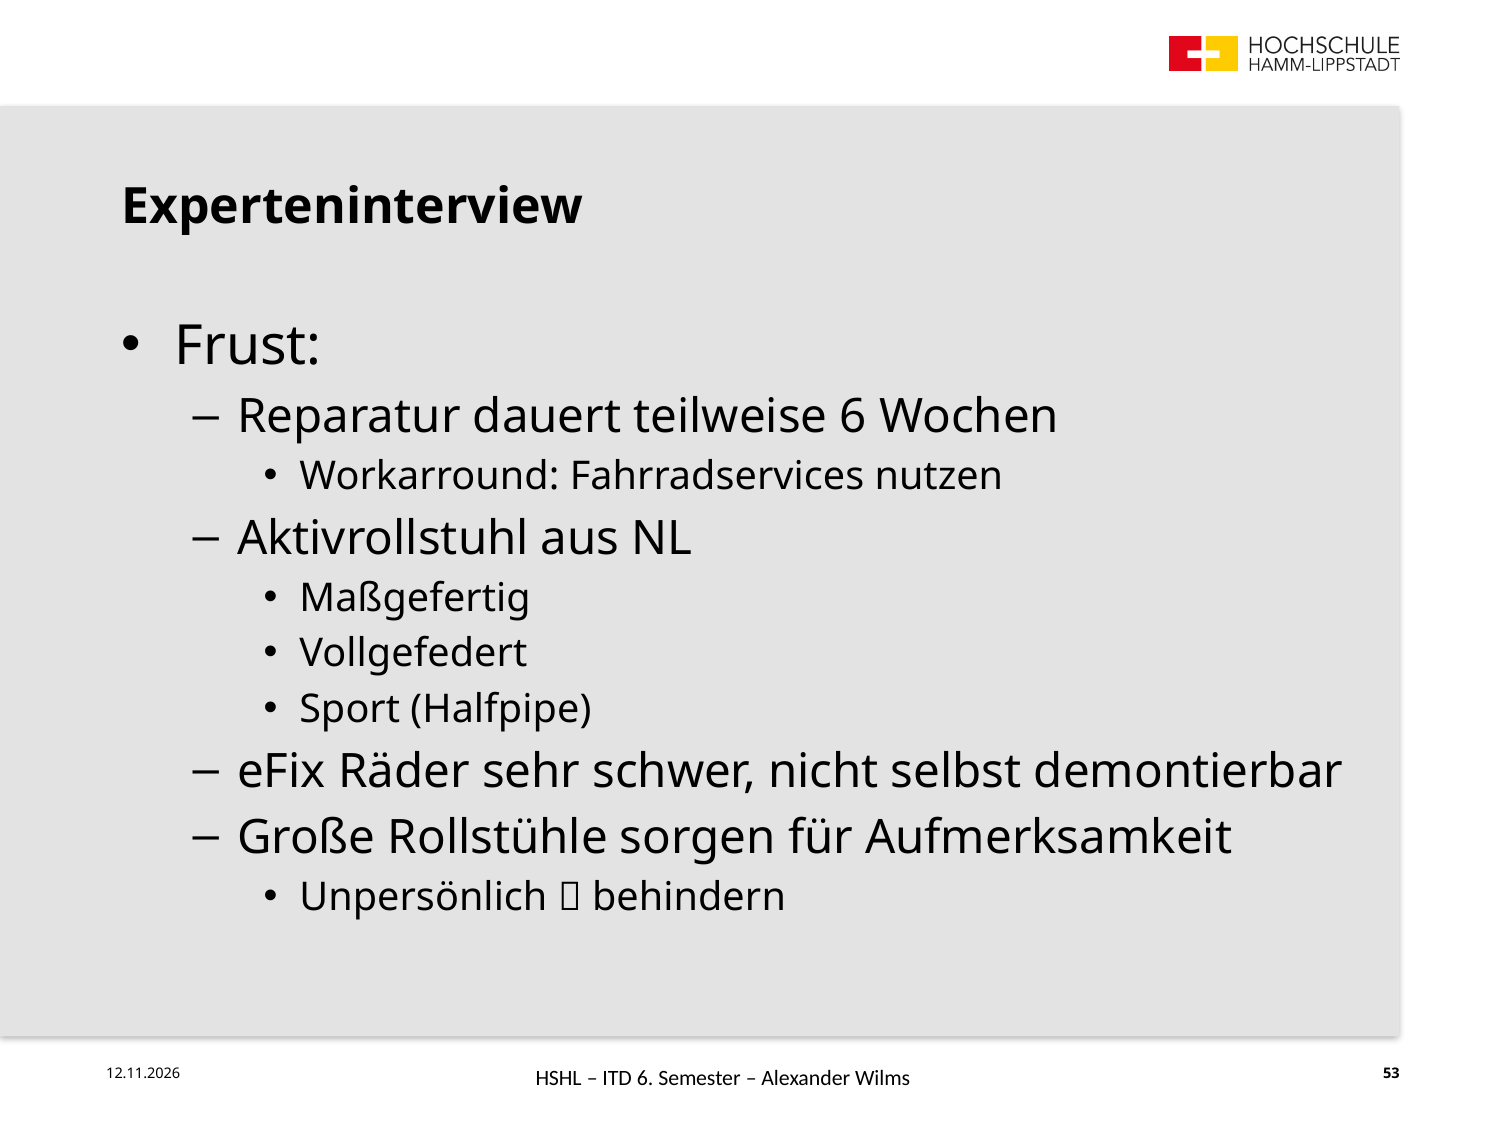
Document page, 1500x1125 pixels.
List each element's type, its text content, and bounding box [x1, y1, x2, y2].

list Frust: Reparatur dauert teilweise 6 Wochen Workarround: Fahrradservices nutzen Aktivrollstuhl aus NL Maßgefertig Vollgefedert Sport (Halfpipe) eFix Räder sehr schwer, nicht selbst demontierbar Große Rollstühle sorgen für Aufmerksamkeit Unpersönlich  behindern [106, 302, 1366, 976]
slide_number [106, 1065, 457, 1084]
text_box Experteninterview [106, 125, 1340, 281]
slide_number 53 [1049, 1065, 1400, 1084]
text_box HSHL – ITD 6. Semester – Alexander Wilms [520, 1055, 926, 1097]
picture [1169, 36, 1400, 71]
